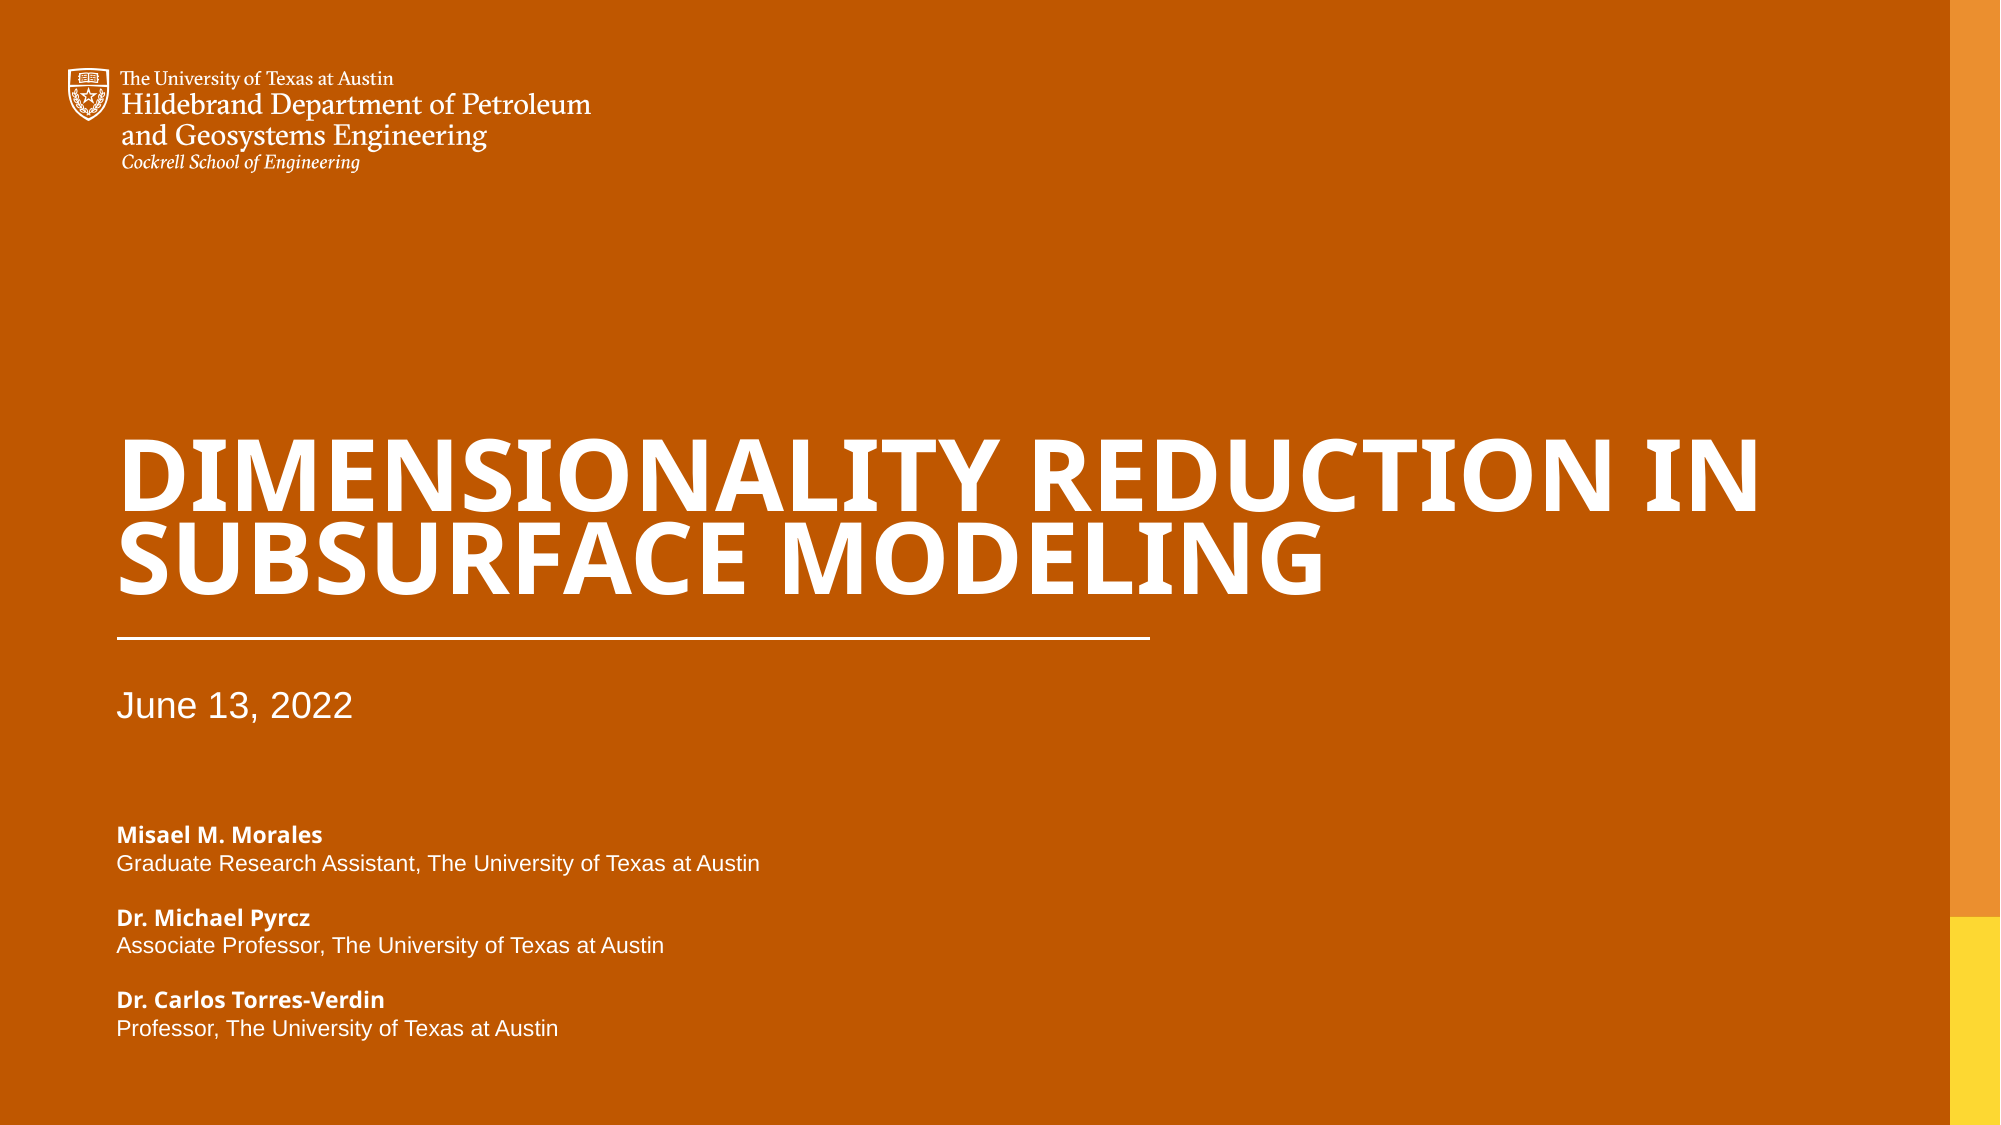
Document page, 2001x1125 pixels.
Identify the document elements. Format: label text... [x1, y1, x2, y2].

text_box Dimensionality reduction in subsurface modeling [101, 400, 1859, 623]
text_box Misael M. Morales Graduate Research Assistant, The University of Texas at Austin Dr. Michael Pyrcz Associate Professor, The University of Texas at Austin Dr. Carlos Torres-Verdin Professor, The University of Texas at Austin [101, 813, 991, 1048]
text_box [1949, 916, 2000, 1125]
picture [68, 68, 591, 173]
text_box [1949, 0, 2000, 916]
text_box June 13, 2022 [101, 673, 1201, 733]
